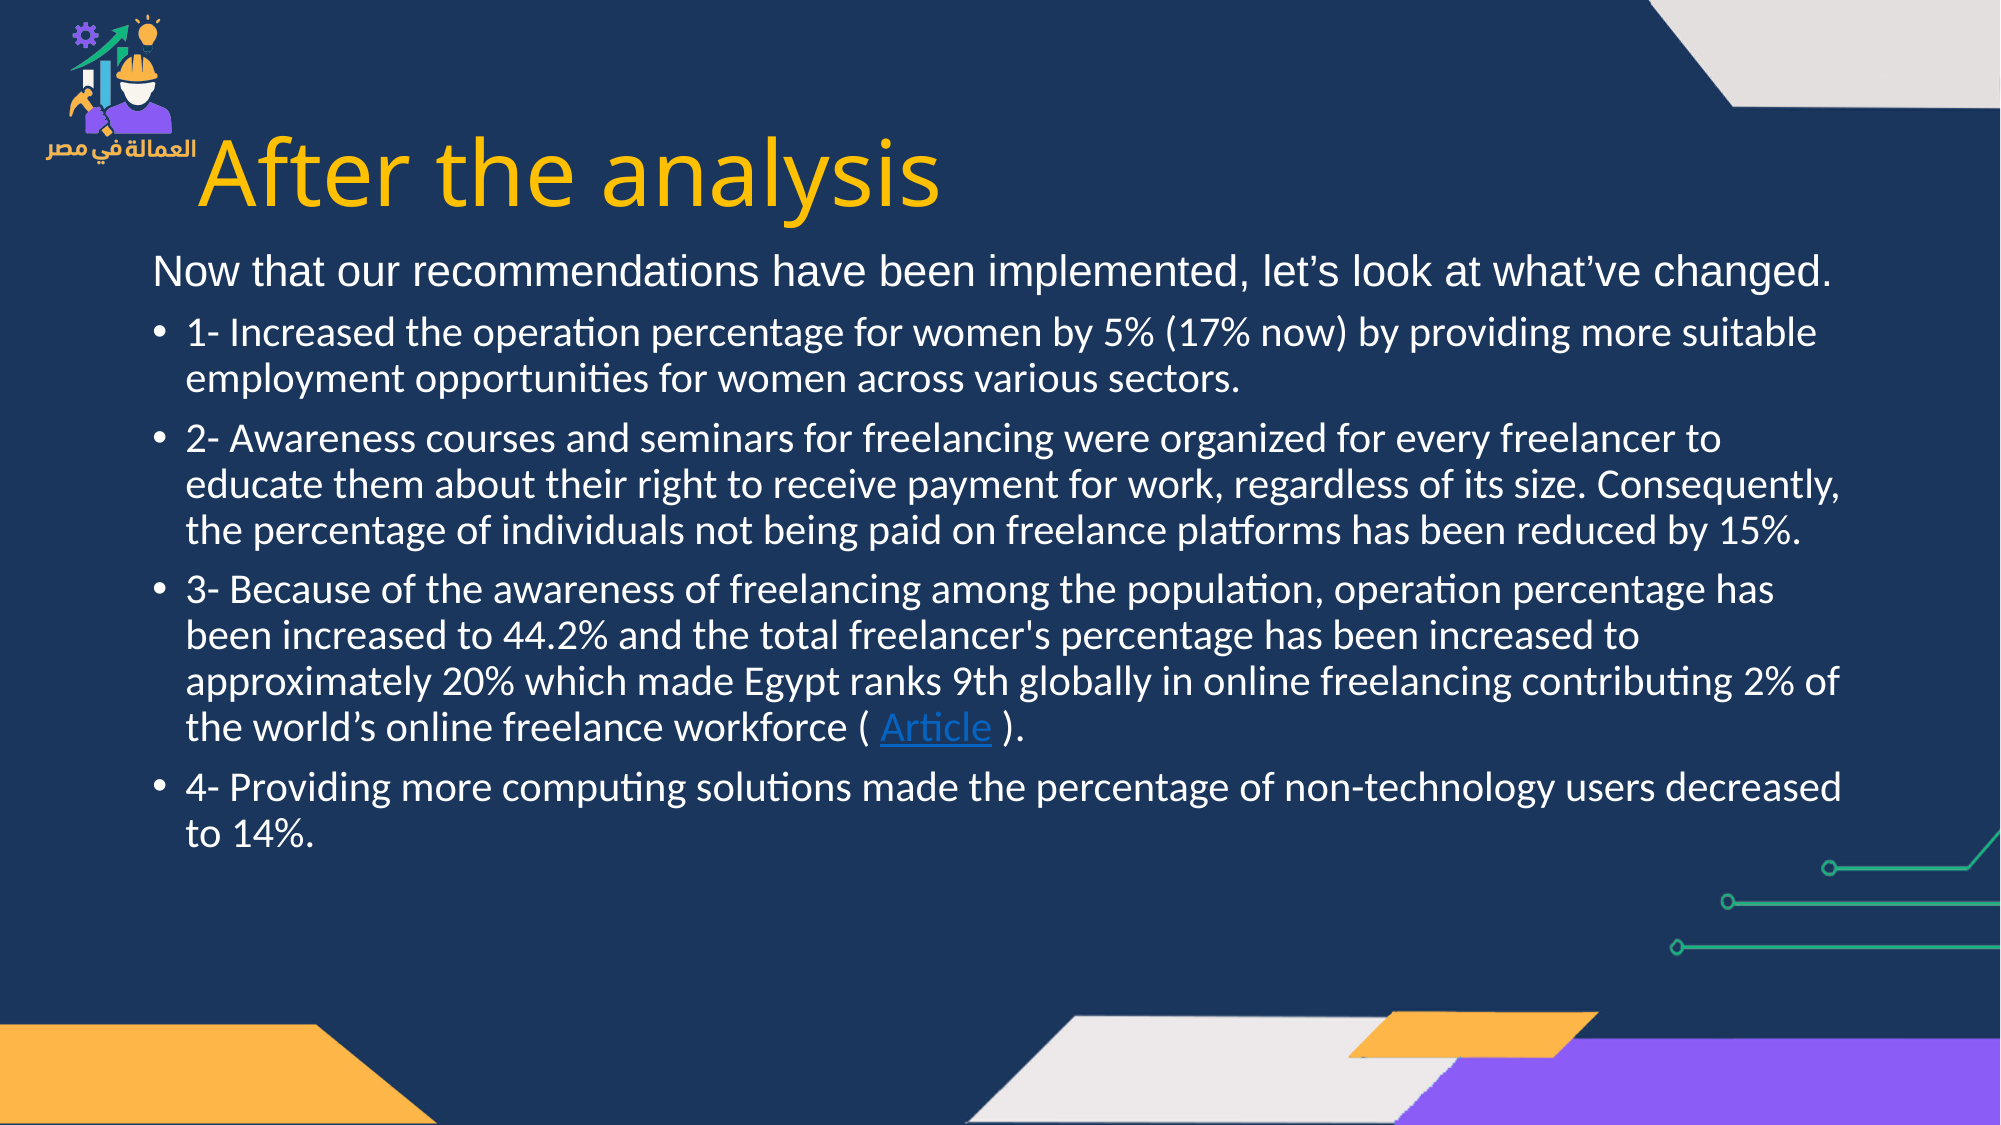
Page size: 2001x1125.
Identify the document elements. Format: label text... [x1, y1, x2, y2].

list Now that our recommendations have been implemented, let’s look at what’ve changed. 1- Increased the operation percentage for women by 5% (17% now) by providing more suitable employment opportunities for women across various sectors. 2- Awareness courses and seminars for freelancing were organized for every freelancer to educate them about their right to receive payment for work, regardless of its size. Consequently, the percentage of individuals not being paid on freelance platforms has been reduced by 15%. 3- Because of the awareness of freelancing among the population, operation percentage has been increased to 44.2% and the total freelancer's percentage has been increased to approximately 20% which made Egypt ranks 9th globally in online freelancing contributing 2% of the world’s online freelance workforce ( Article ). 4- Providing more computing solutions made the percentage of non-technology users decreased to 14%. [137, 241, 1863, 962]
title After the analysis [183, 67, 1909, 286]
picture [0, 0, 2001, 1125]
